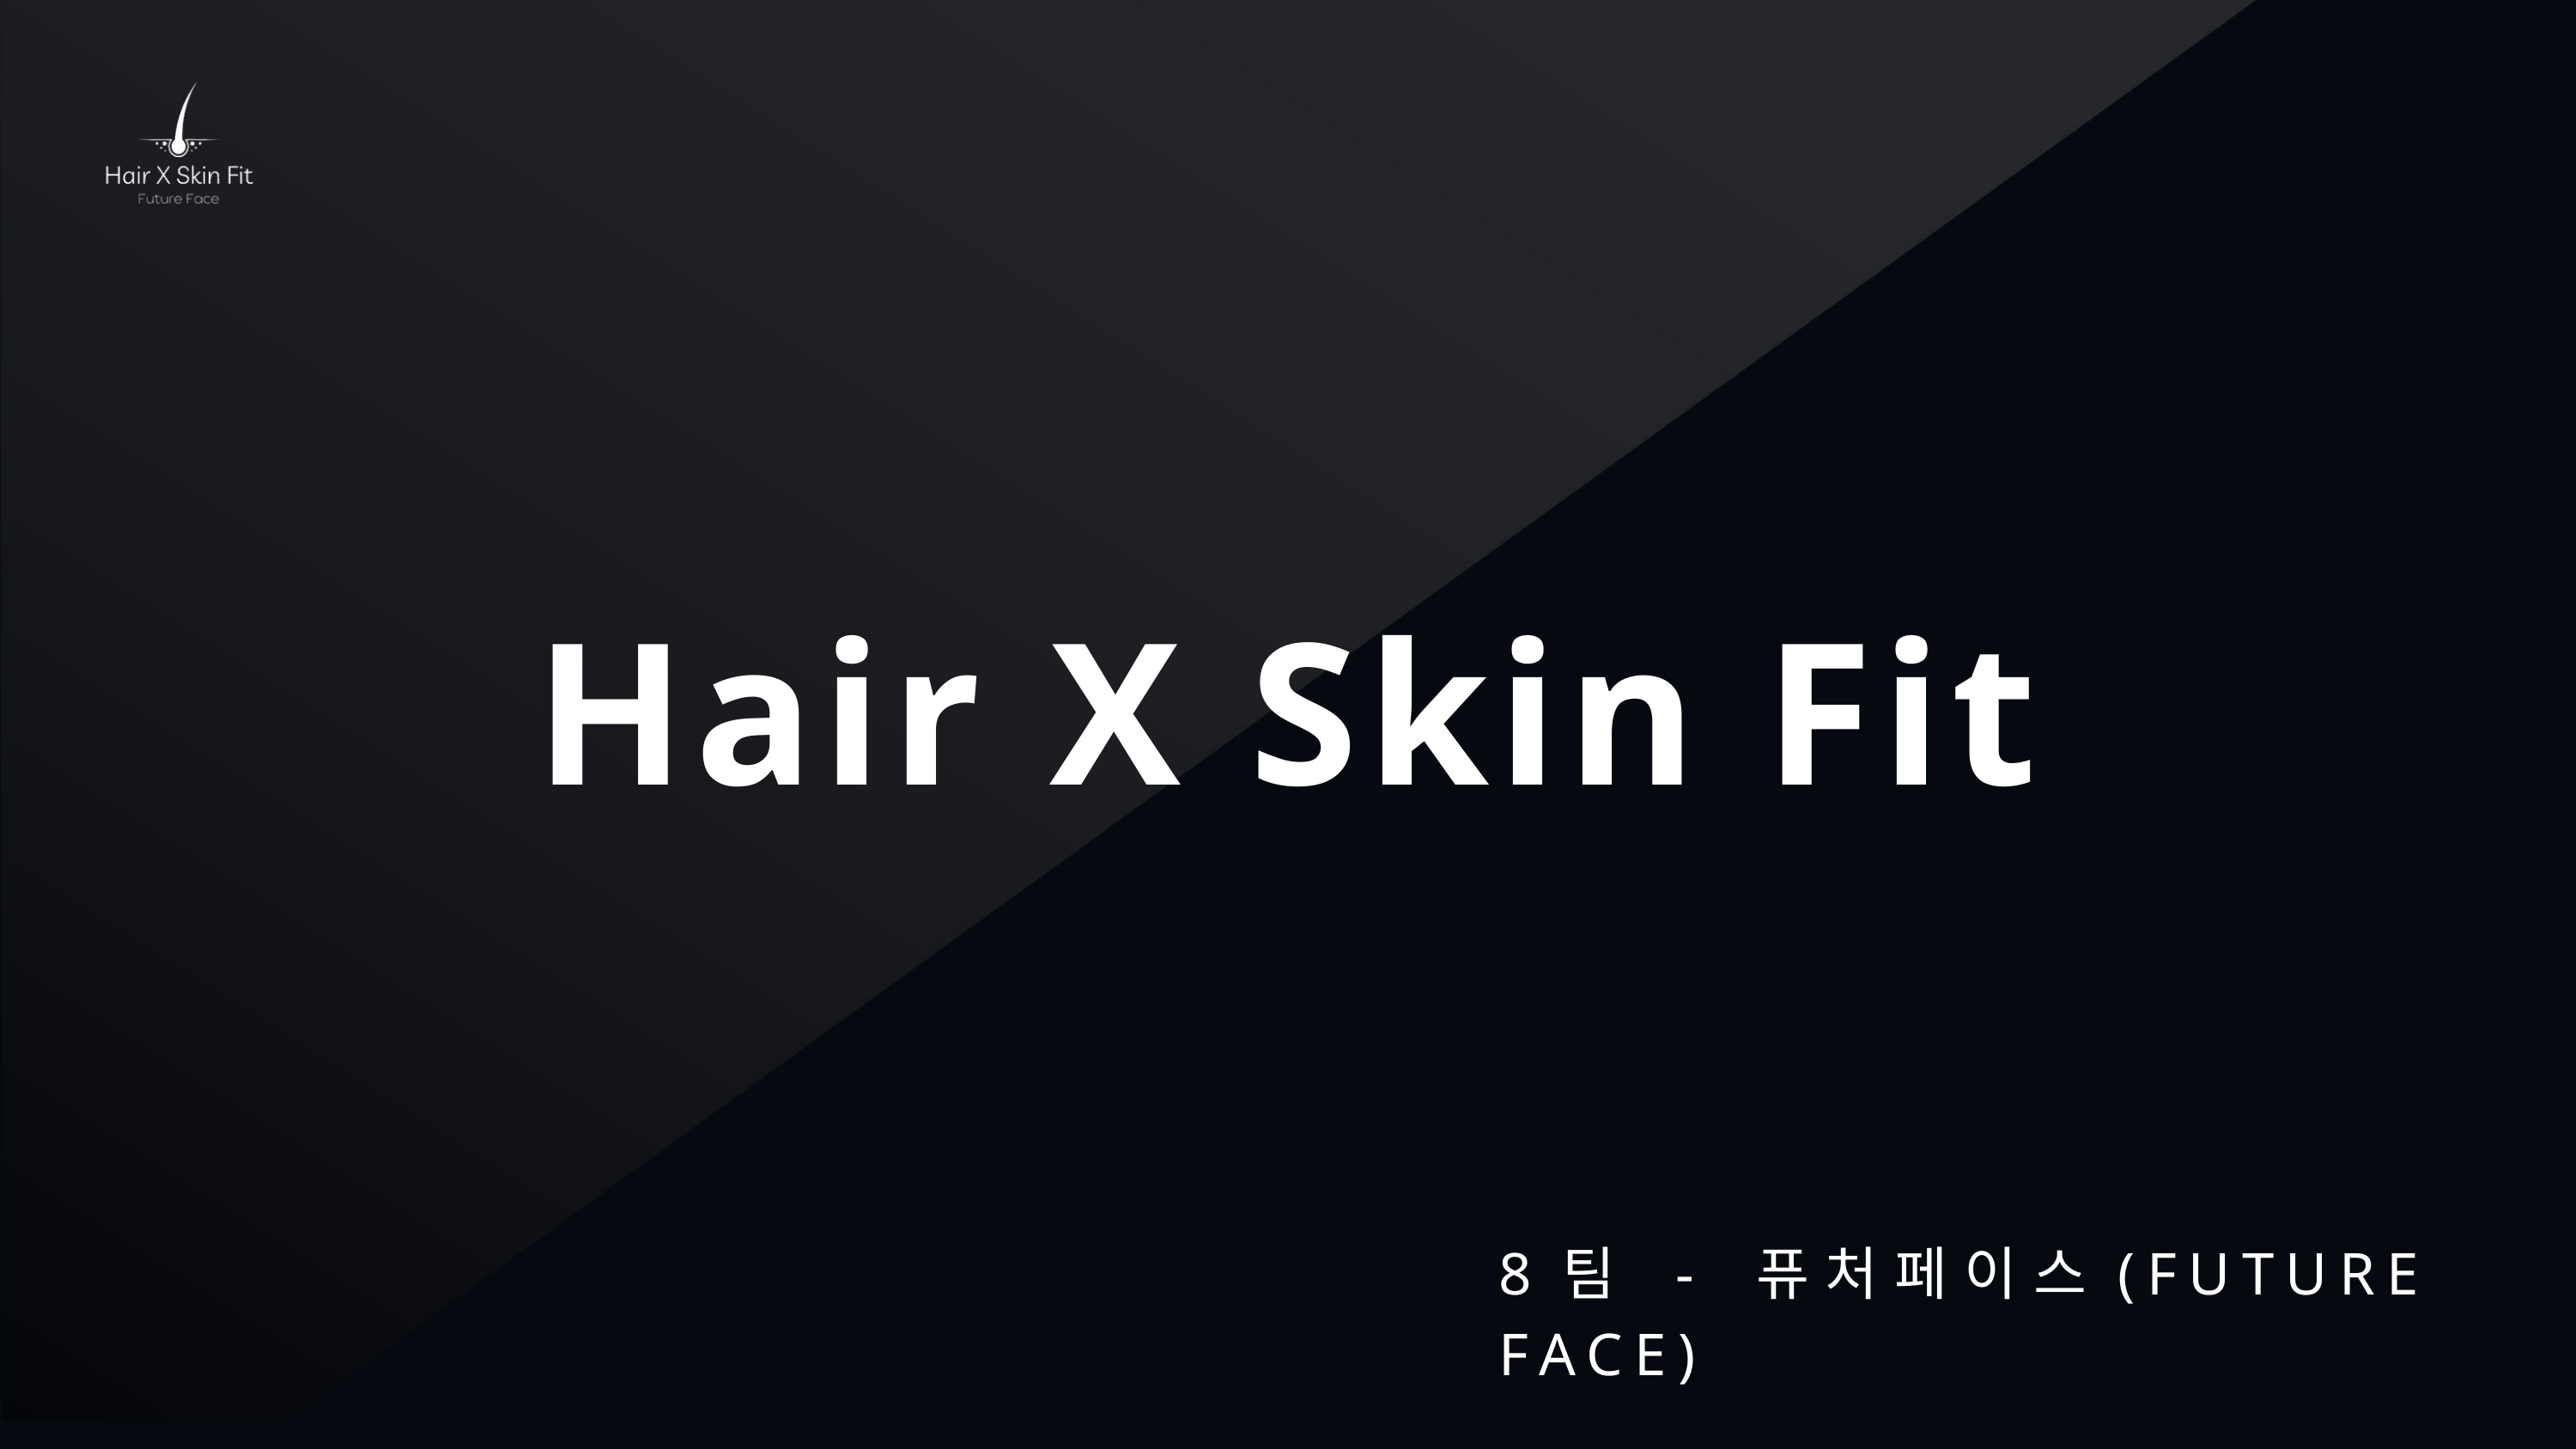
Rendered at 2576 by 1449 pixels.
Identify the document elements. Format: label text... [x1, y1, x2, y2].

text_box [0, 0, 2294, 1422]
text_box Hair X Skin Fit [502, 549, 2072, 825]
text_box [68, 34, 290, 256]
text_box 8팀 - 퓨처페이스(FUTURE FACE) [1498, 1225, 2432, 1449]
